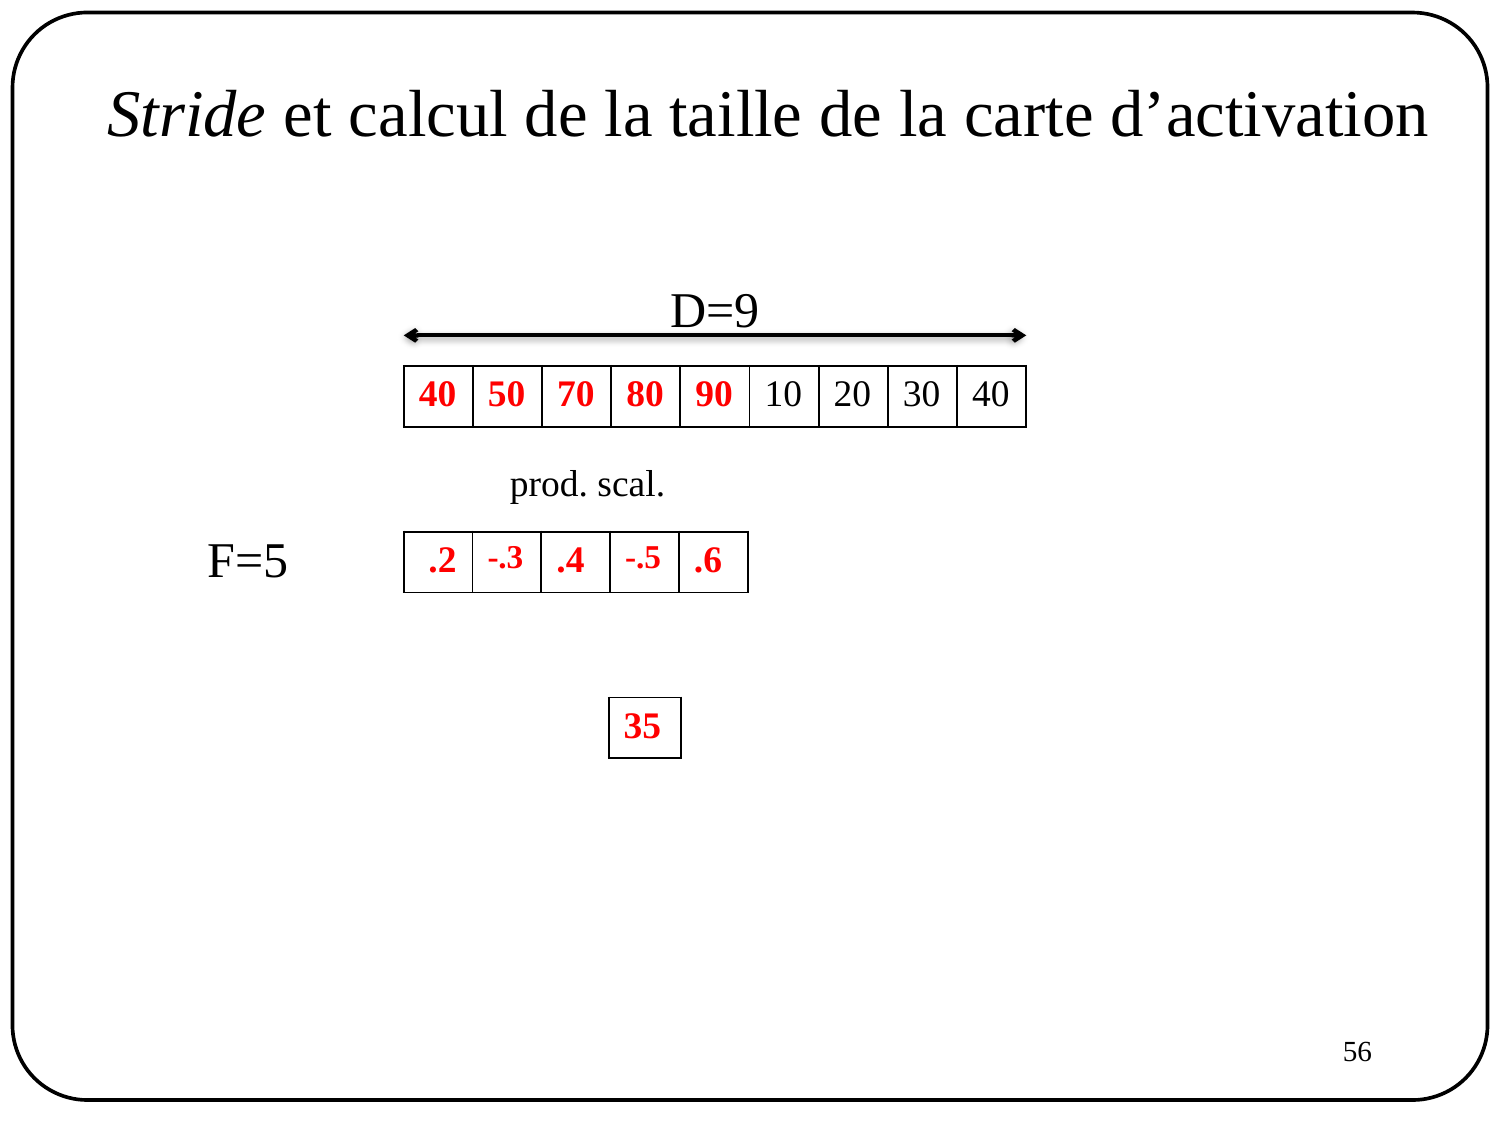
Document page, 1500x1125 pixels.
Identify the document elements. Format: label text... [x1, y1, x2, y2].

table_header 50 [474, 367, 541, 426]
table_header 20 [820, 367, 887, 426]
table_header 35 [610, 698, 680, 757]
table_header .2 [405, 533, 472, 592]
table_header 40 [958, 367, 1025, 426]
text_box Stride et calcul de la taille de la carte d’activation [92, 62, 1447, 158]
table_header 10 [750, 367, 818, 426]
table_header .6 [680, 533, 747, 592]
table_header 90 [681, 367, 749, 426]
table_header 70 [543, 367, 610, 426]
text_box F=5 [192, 519, 304, 595]
slide_number 56 [1074, 1024, 1388, 1101]
table_header .4 [542, 533, 609, 592]
text_box D=9 [655, 269, 775, 334]
table_header 40 [405, 367, 472, 426]
table_header 80 [612, 367, 679, 426]
table_header 30 [889, 367, 956, 426]
table_header -.5 [611, 533, 678, 592]
table_header -.3 [473, 533, 540, 592]
text_box prod. scal. [495, 451, 681, 512]
